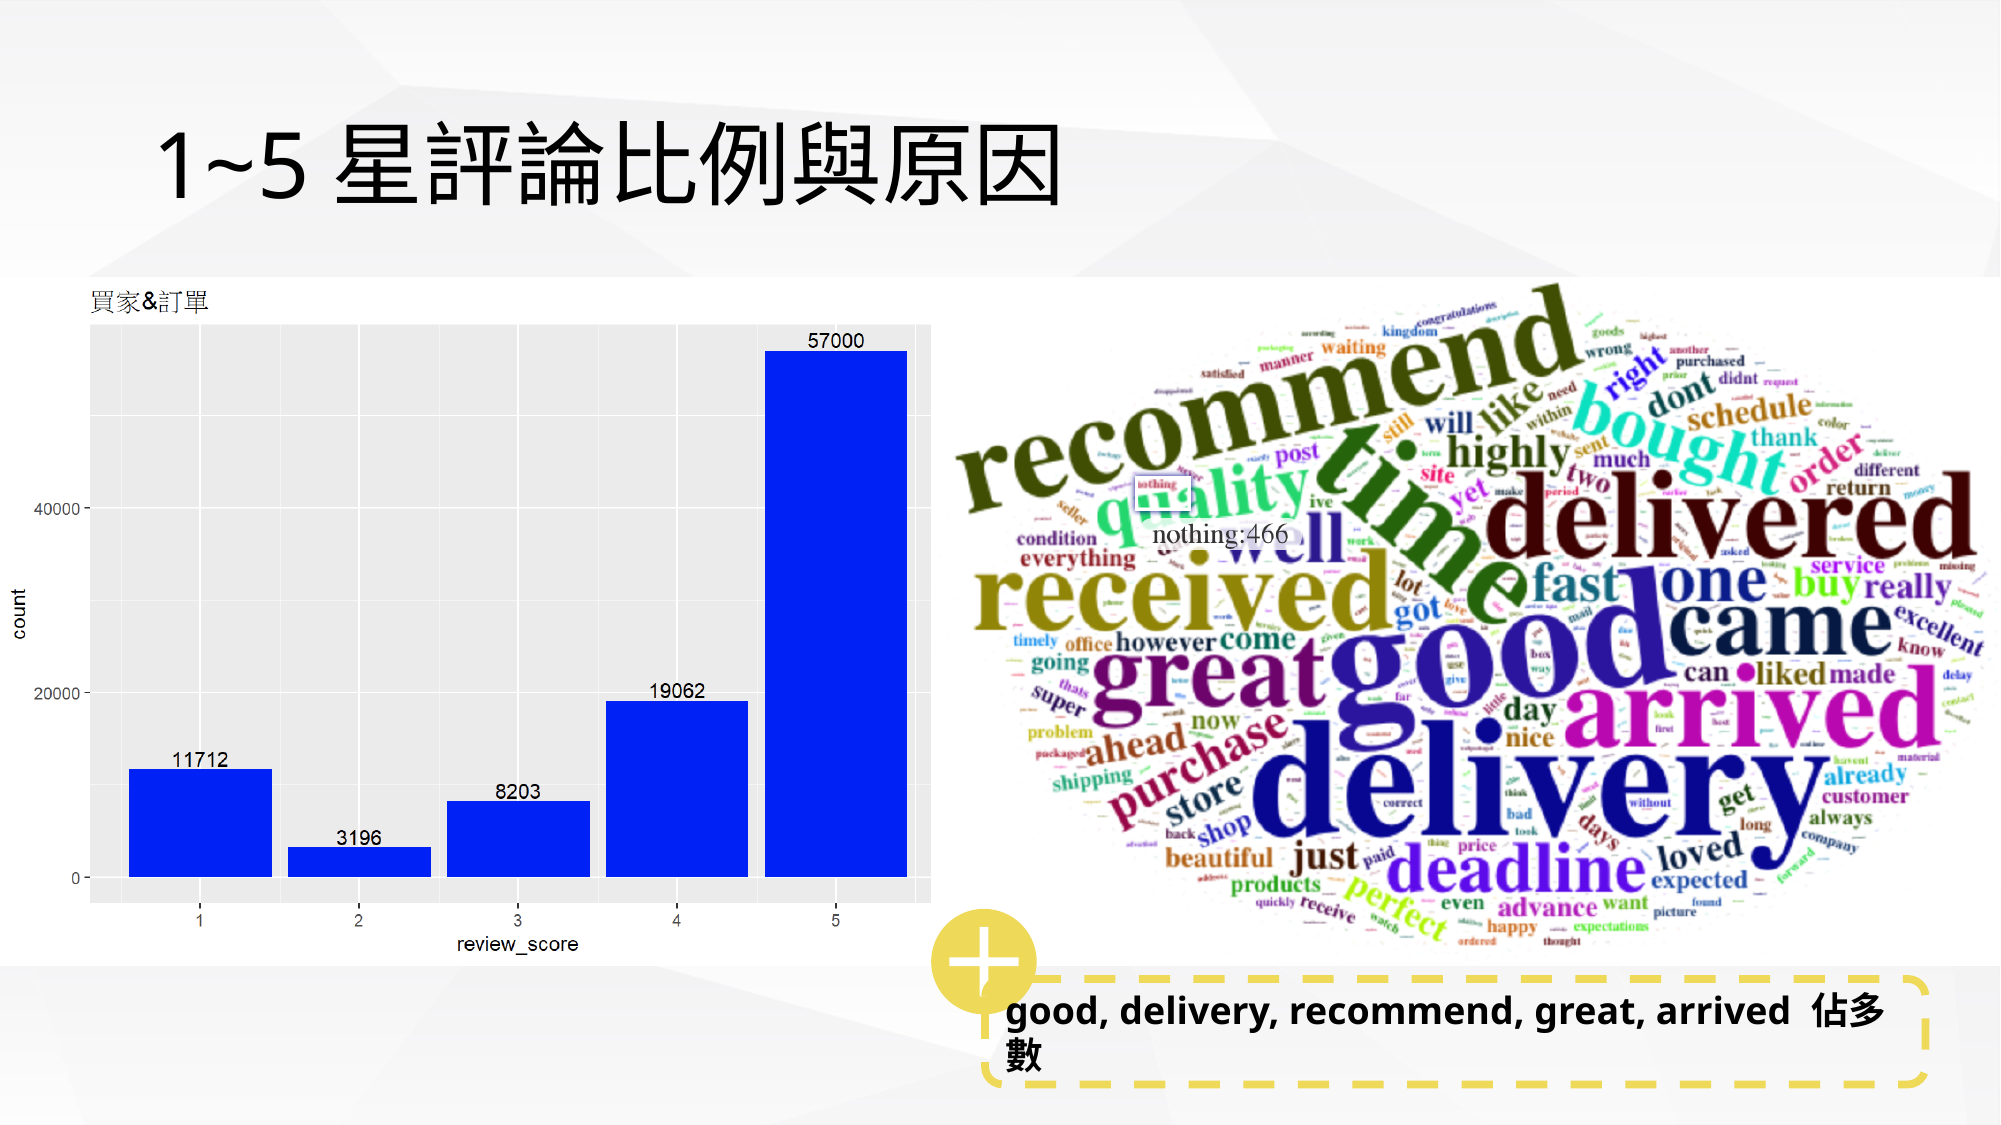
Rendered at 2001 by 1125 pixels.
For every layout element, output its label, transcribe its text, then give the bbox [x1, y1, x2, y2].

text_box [931, 908, 1926, 1085]
picture [0, 0, 2001, 1125]
title 1~5星評論比例與原因 [137, 59, 1863, 277]
